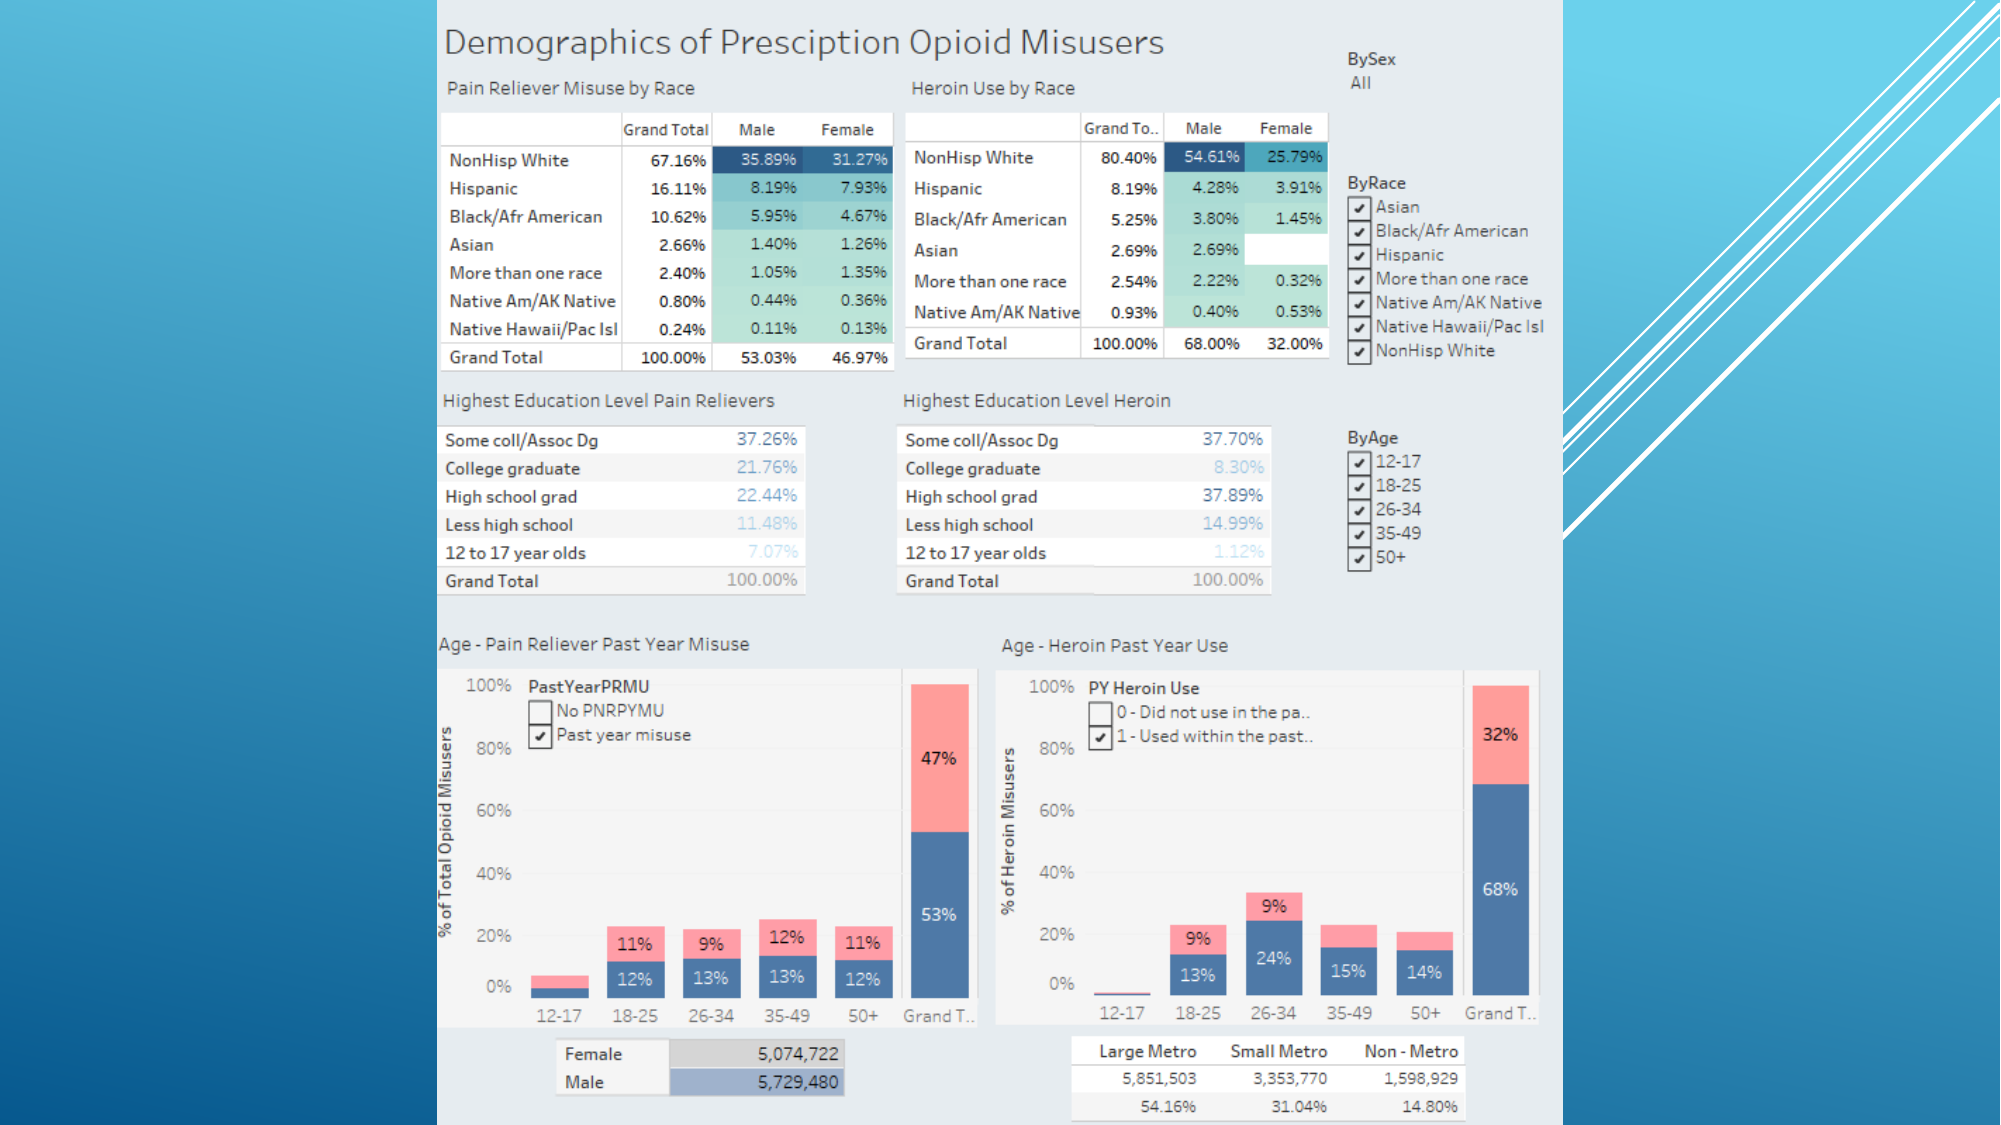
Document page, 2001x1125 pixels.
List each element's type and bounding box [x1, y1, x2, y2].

picture [437, 0, 1563, 1125]
